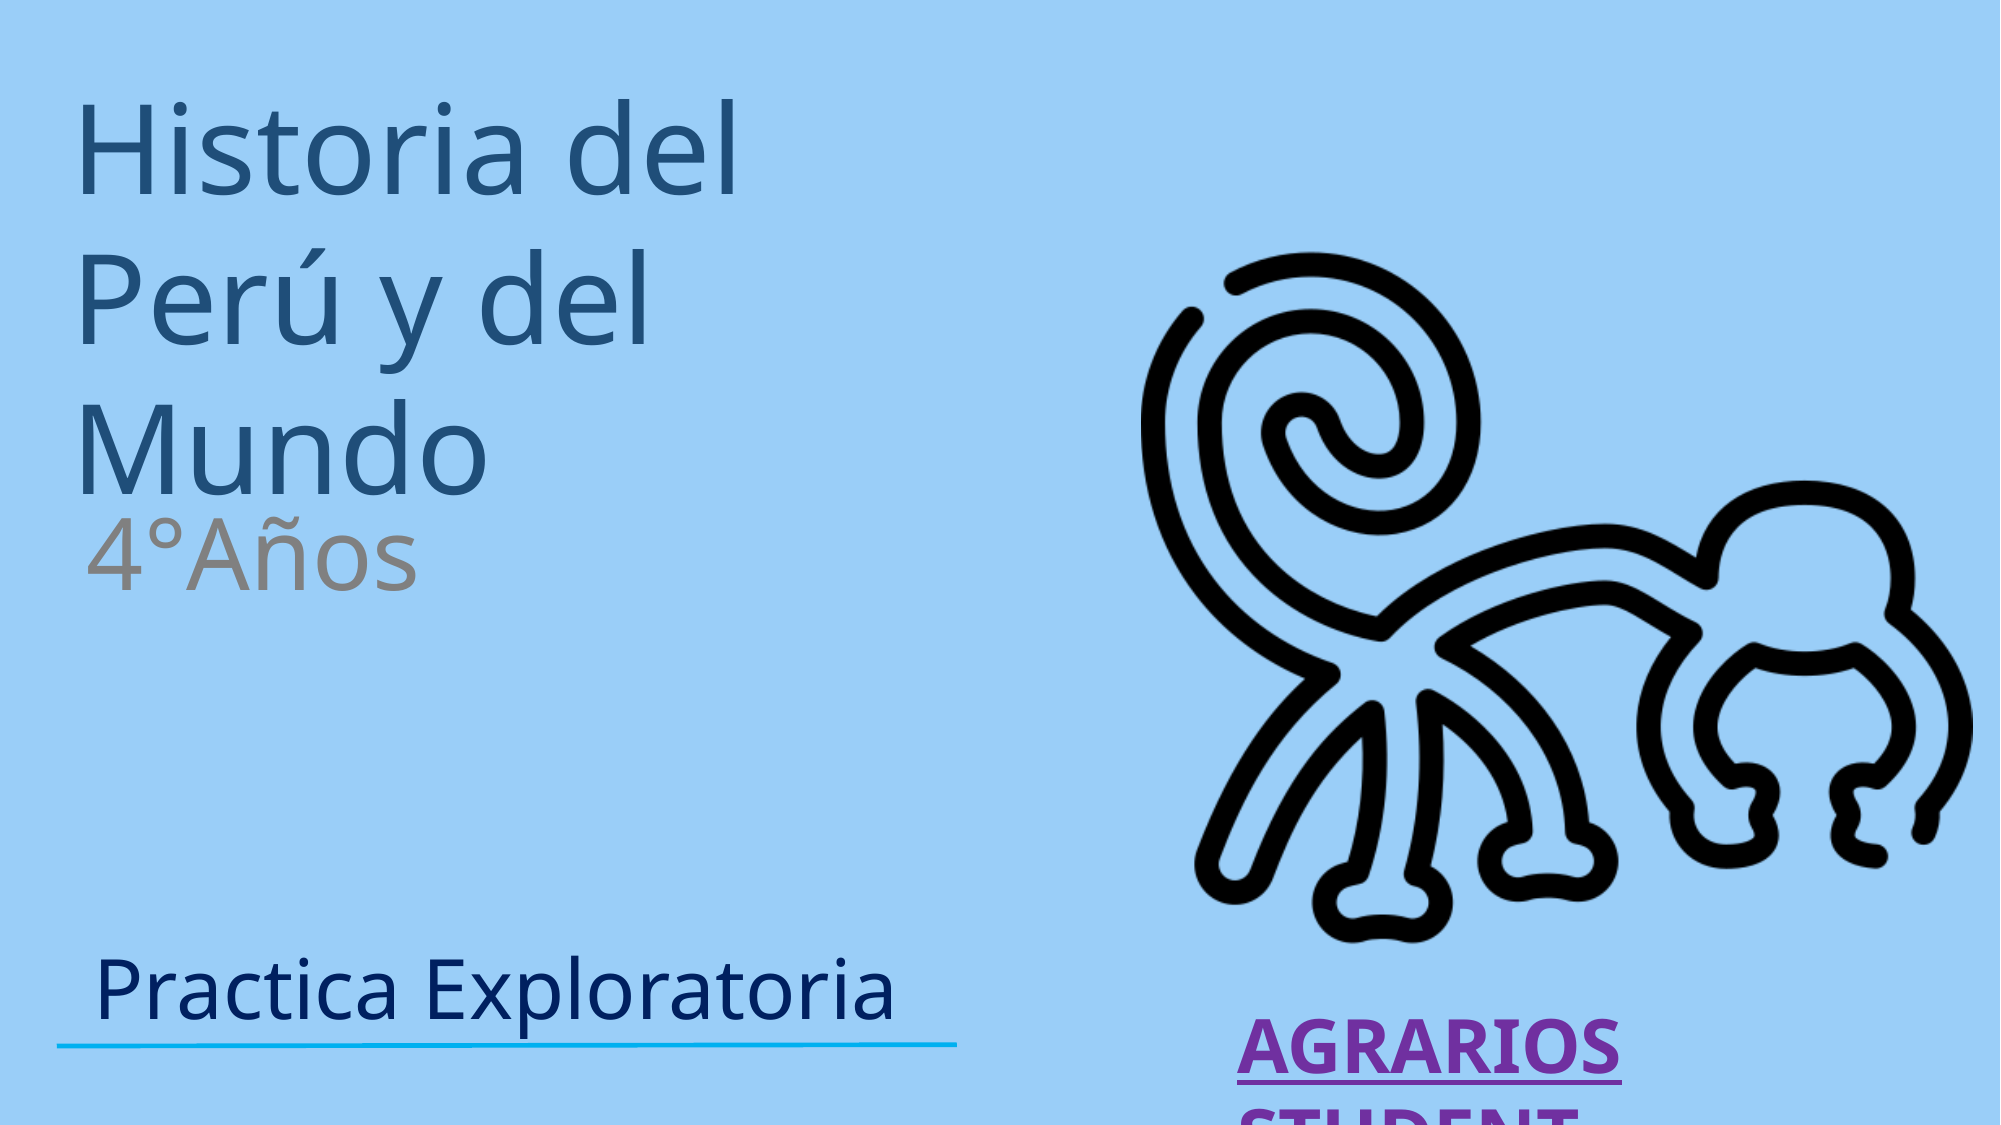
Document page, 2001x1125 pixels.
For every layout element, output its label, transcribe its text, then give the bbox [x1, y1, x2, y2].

picture [1141, 182, 1973, 1014]
text_box Practica Exploratoria [78, 928, 915, 1044]
